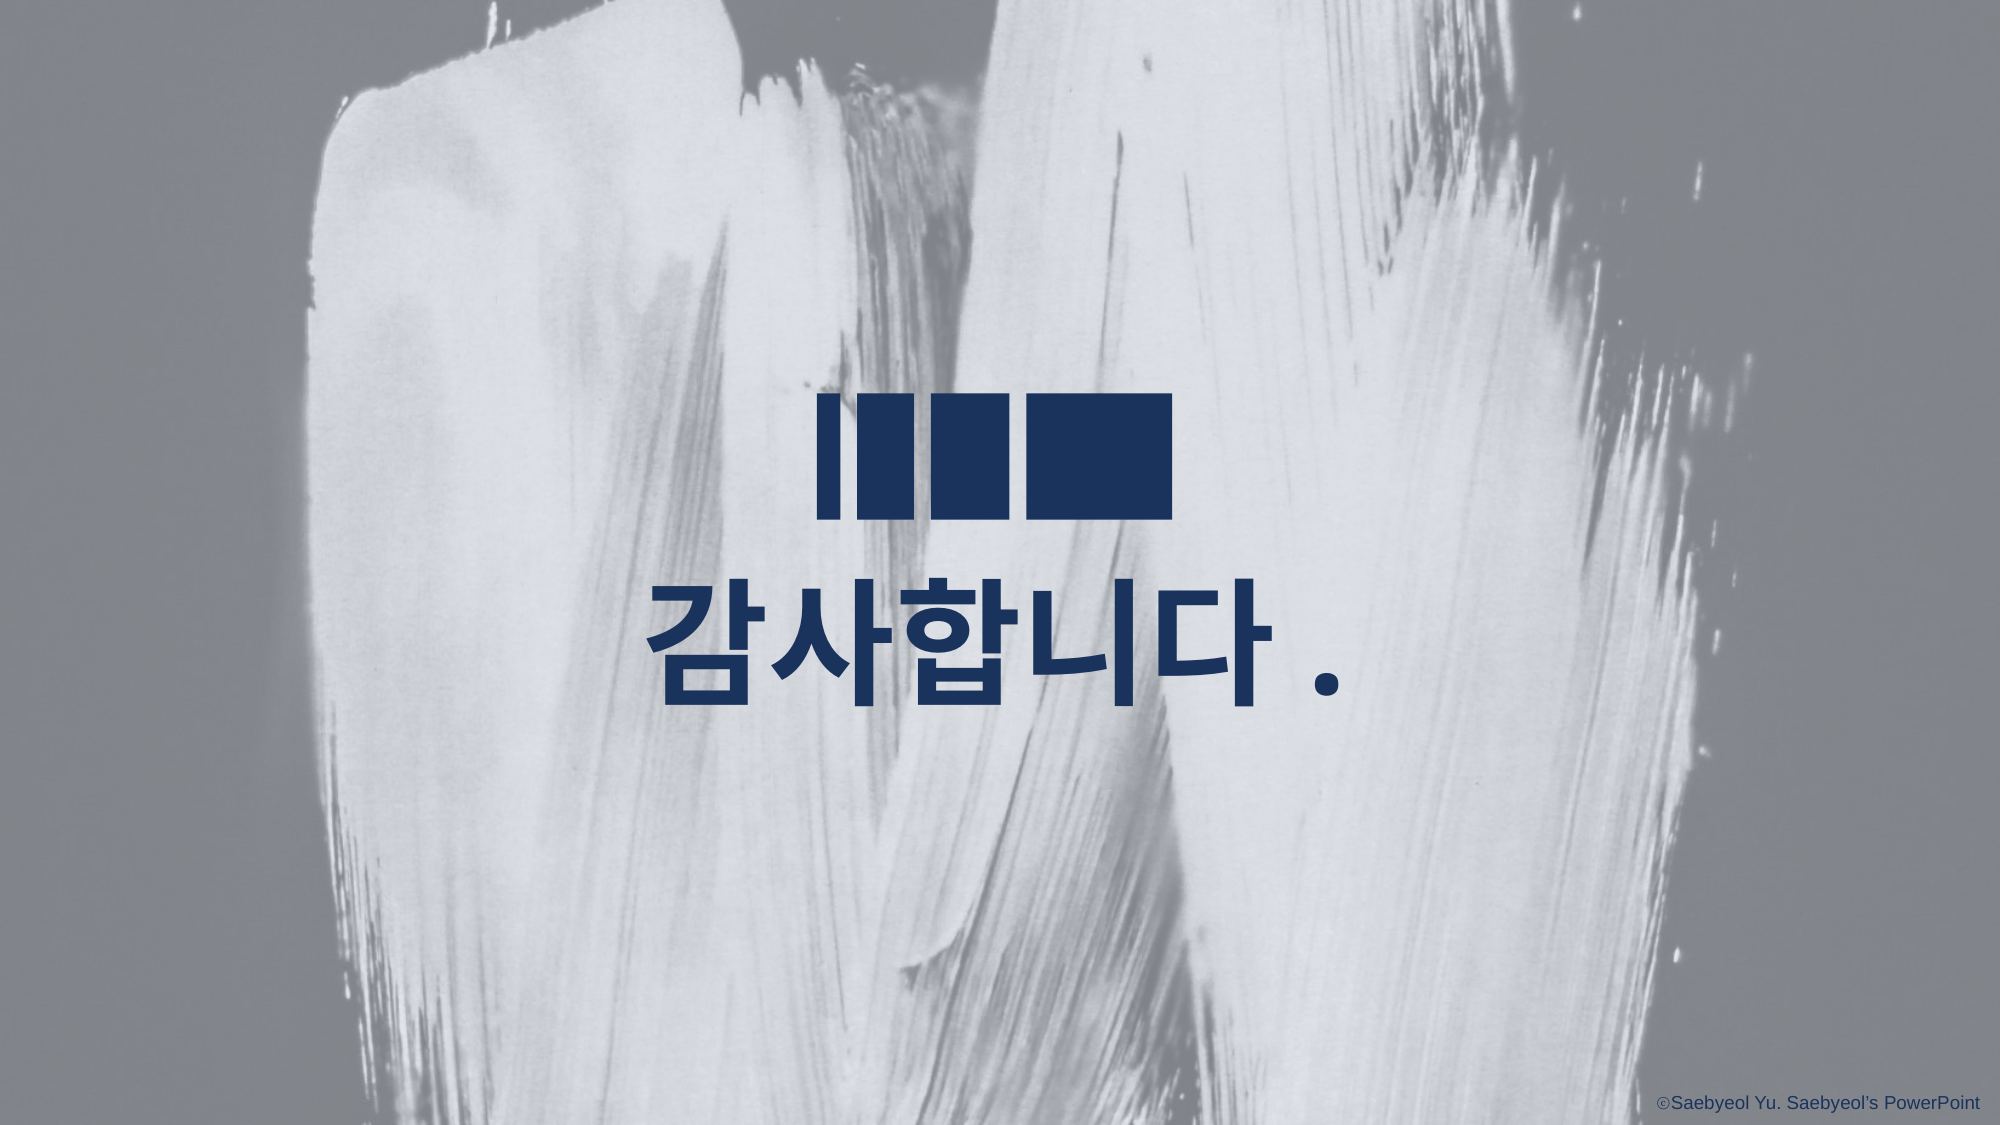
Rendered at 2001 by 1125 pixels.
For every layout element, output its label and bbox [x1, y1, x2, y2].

picture [0, 0, 2000, 1125]
text_box [613, 393, 1376, 732]
